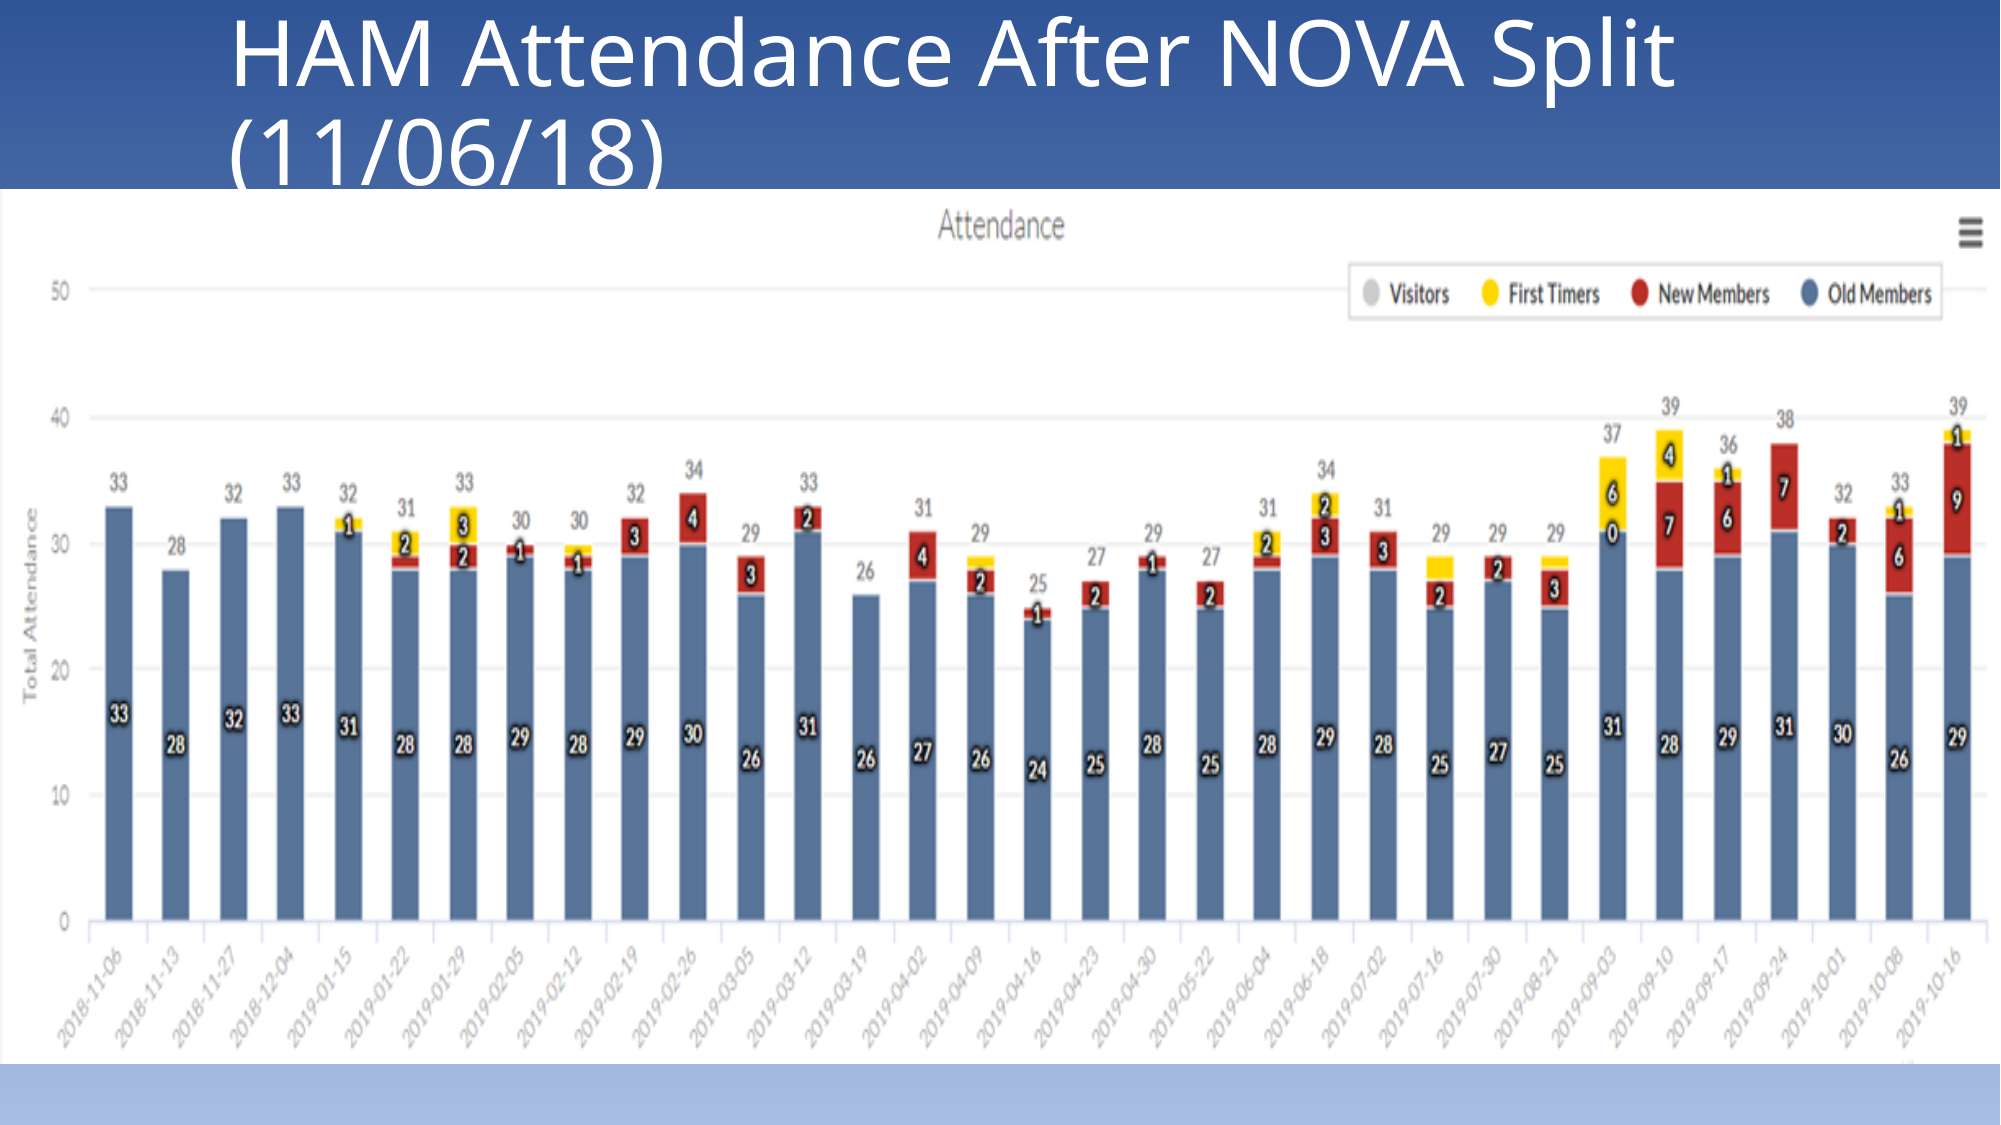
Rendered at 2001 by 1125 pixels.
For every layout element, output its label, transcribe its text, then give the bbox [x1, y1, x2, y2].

picture [0, 188, 2000, 1065]
text_box HAM Attendance After NOVA Split (11/06/18) [213, 0, 2000, 188]
